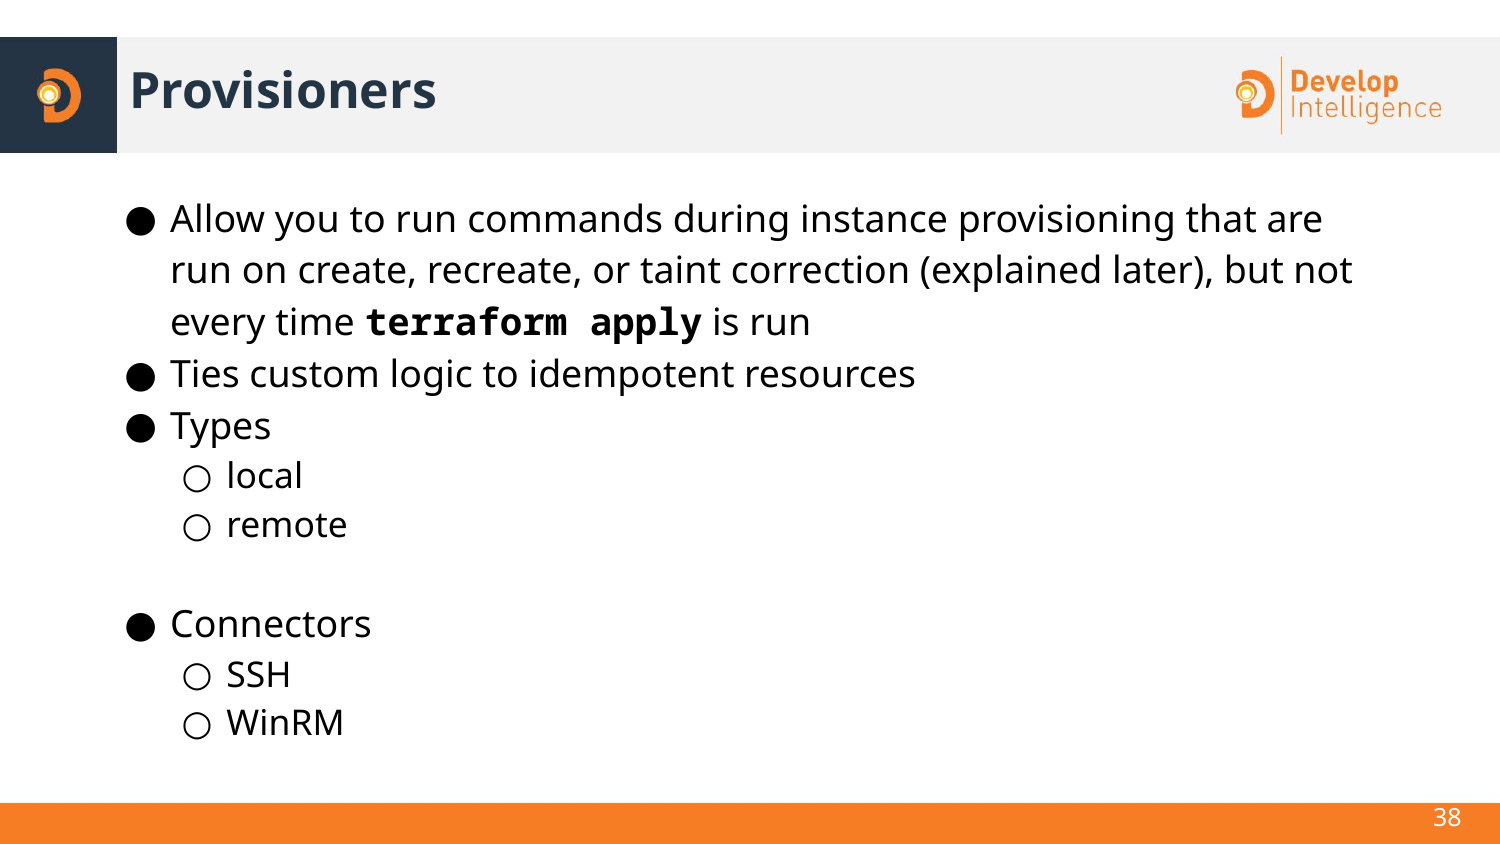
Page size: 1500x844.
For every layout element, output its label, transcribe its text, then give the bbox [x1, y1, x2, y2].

slide_number <number> [1396, 800, 1499, 838]
picture [0, 0, 1500, 844]
list Allow you to run commands during instance provisioning that are run on create, recreate, or taint correction (explained later), but not every time terraform apply is run Ties custom logic to idempotent resources Types local remote Connectors SSH WinRM [102, 182, 1396, 758]
title Provisioners [118, 36, 1500, 148]
